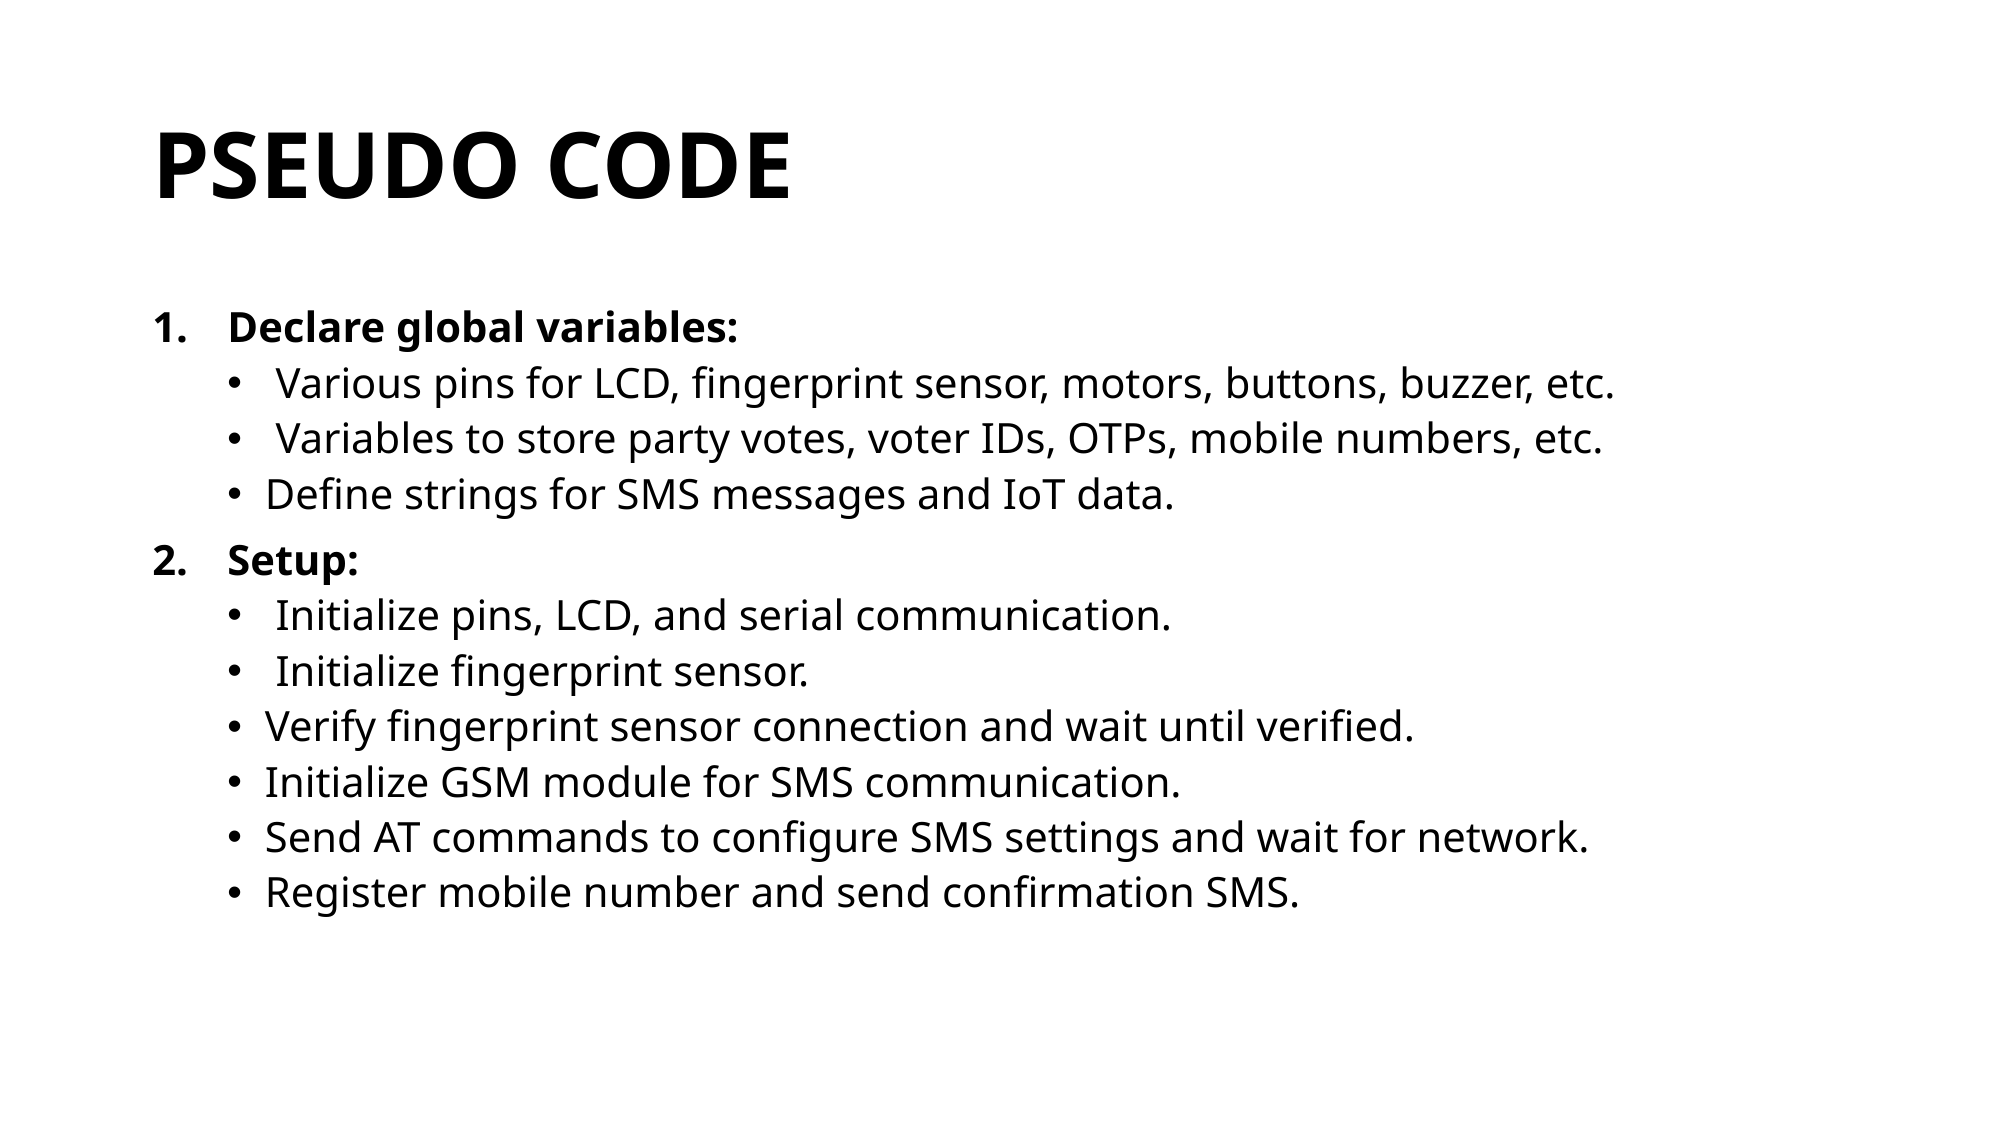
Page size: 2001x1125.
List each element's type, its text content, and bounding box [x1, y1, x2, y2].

list Declare global variables: Various pins for LCD, fingerprint sensor, motors, buttons, buzzer, etc. Variables to store party votes, voter IDs, OTPs, mobile numbers, etc. Define strings for SMS messages and IoT data. Setup: Initialize pins, LCD, and serial communication. Initialize fingerprint sensor. Verify fingerprint sensor connection and wait until verified. Initialize GSM module for SMS communication. Send AT commands to configure SMS settings and wait for network. Register mobile number and send confirmation SMS. [137, 299, 1863, 1014]
title PSEUDO CODE [137, 59, 1863, 278]
